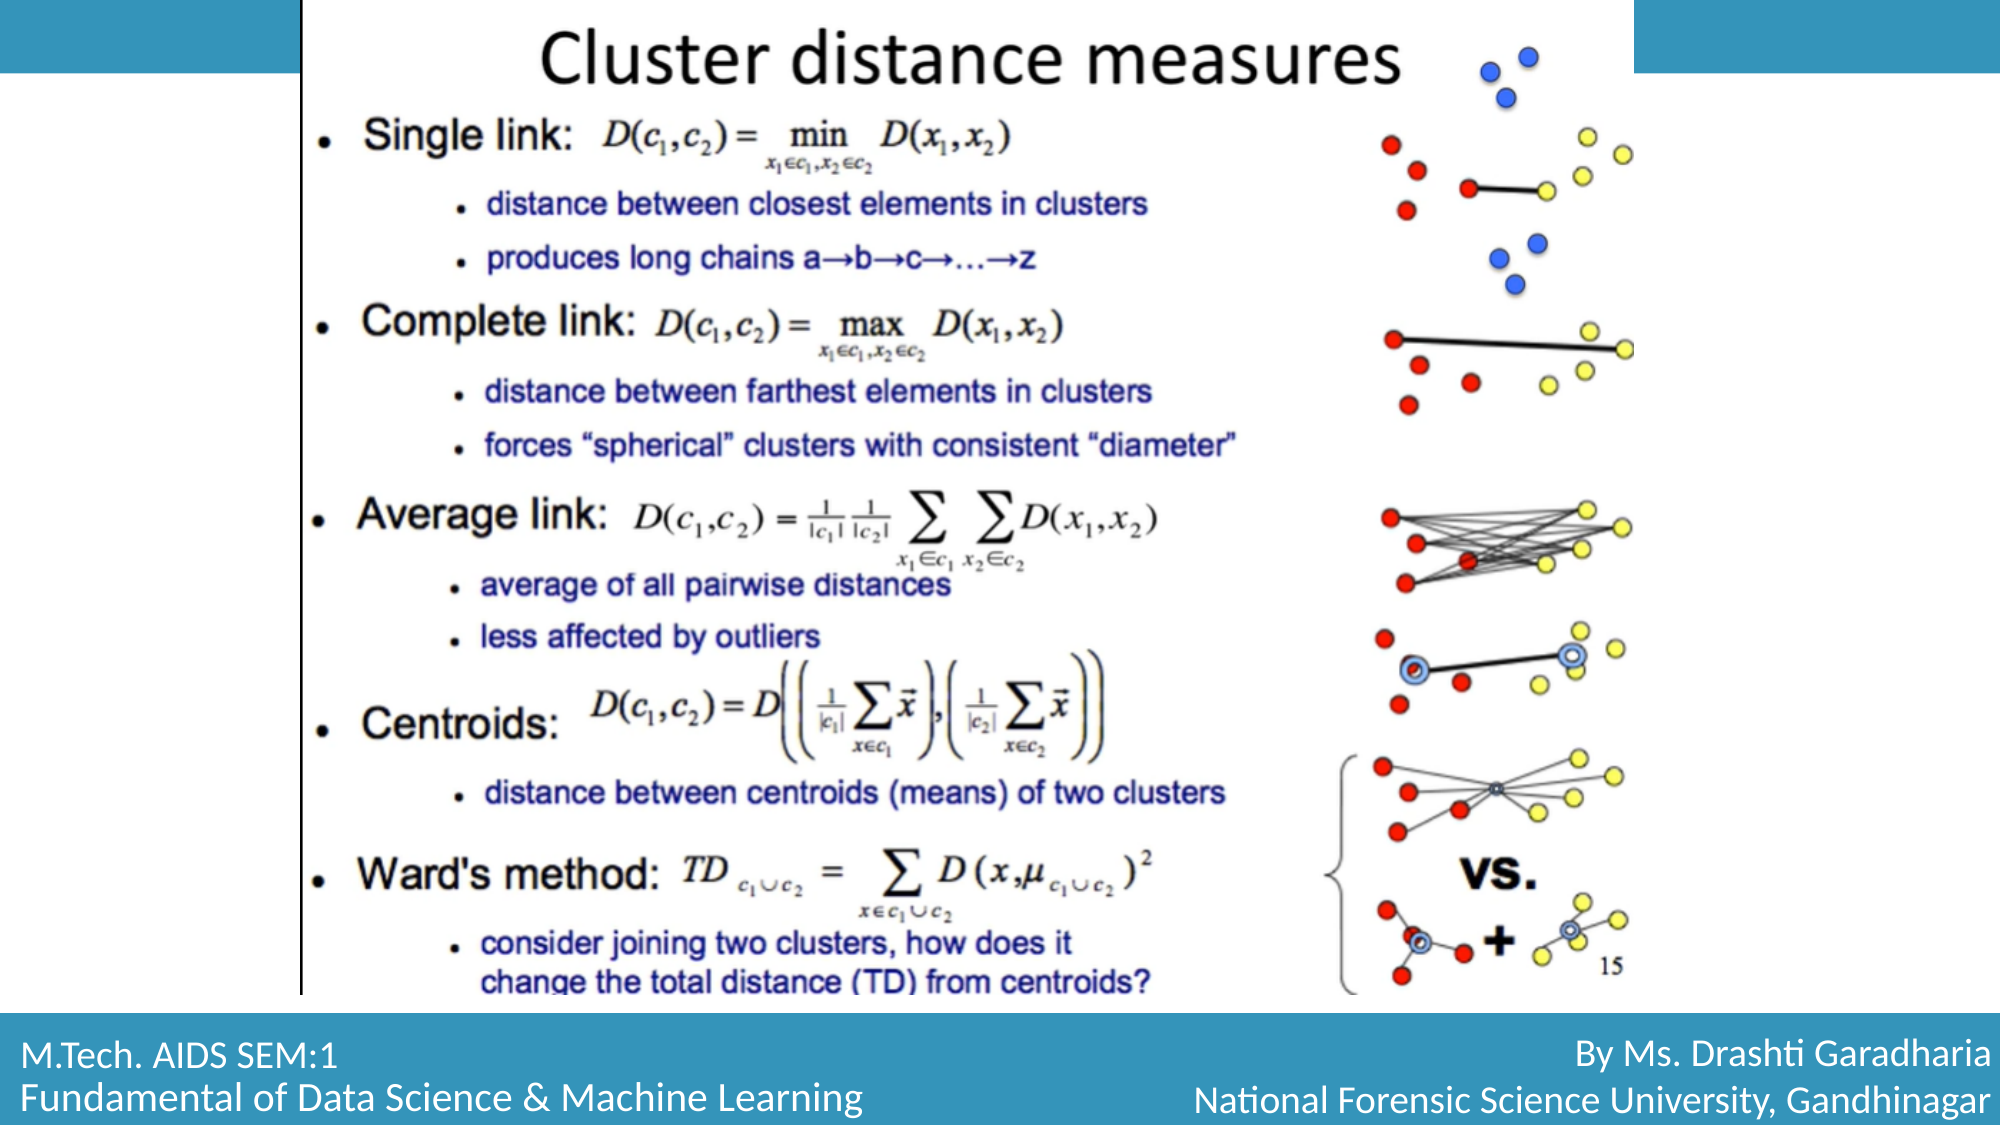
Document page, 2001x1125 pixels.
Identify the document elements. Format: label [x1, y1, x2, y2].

picture [300, 0, 1634, 995]
